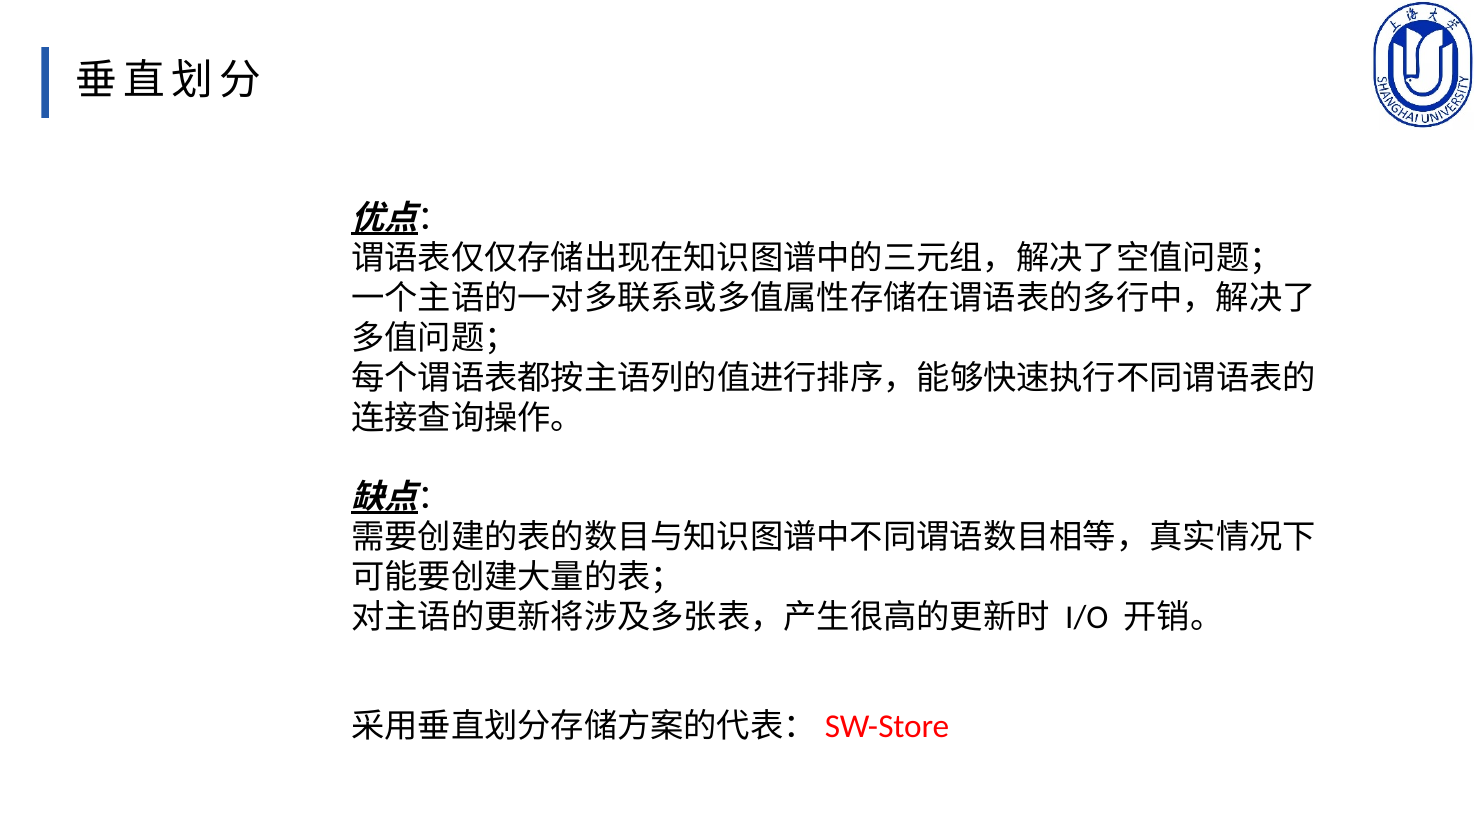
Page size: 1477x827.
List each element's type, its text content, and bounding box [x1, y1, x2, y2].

text_box [39, 45, 51, 120]
text_box 采用垂直划分存储方案的代表：SW-Store [336, 696, 1211, 792]
text_box 垂直划分 [64, 47, 273, 109]
text_box 优点： 谓语表仅仅存储出现在知识图谱中的三元组，解决了空值问题； 一个主语的一对多联系或多值属性存储在谓语表的多行中，解决了多值问题； 每个谓语表都按主语列的值进行排序，能够快速执行不同谓语表的连接查询操作。 缺点： 需要创建的表的数目与知识图谱中不同谓语数目相等，真实情况下可能要创建大量的表； 对主语的更新将涉及多张表，产生很高的更新时 I/O 开销。 [336, 188, 1341, 643]
picture [1371, 0, 1474, 131]
